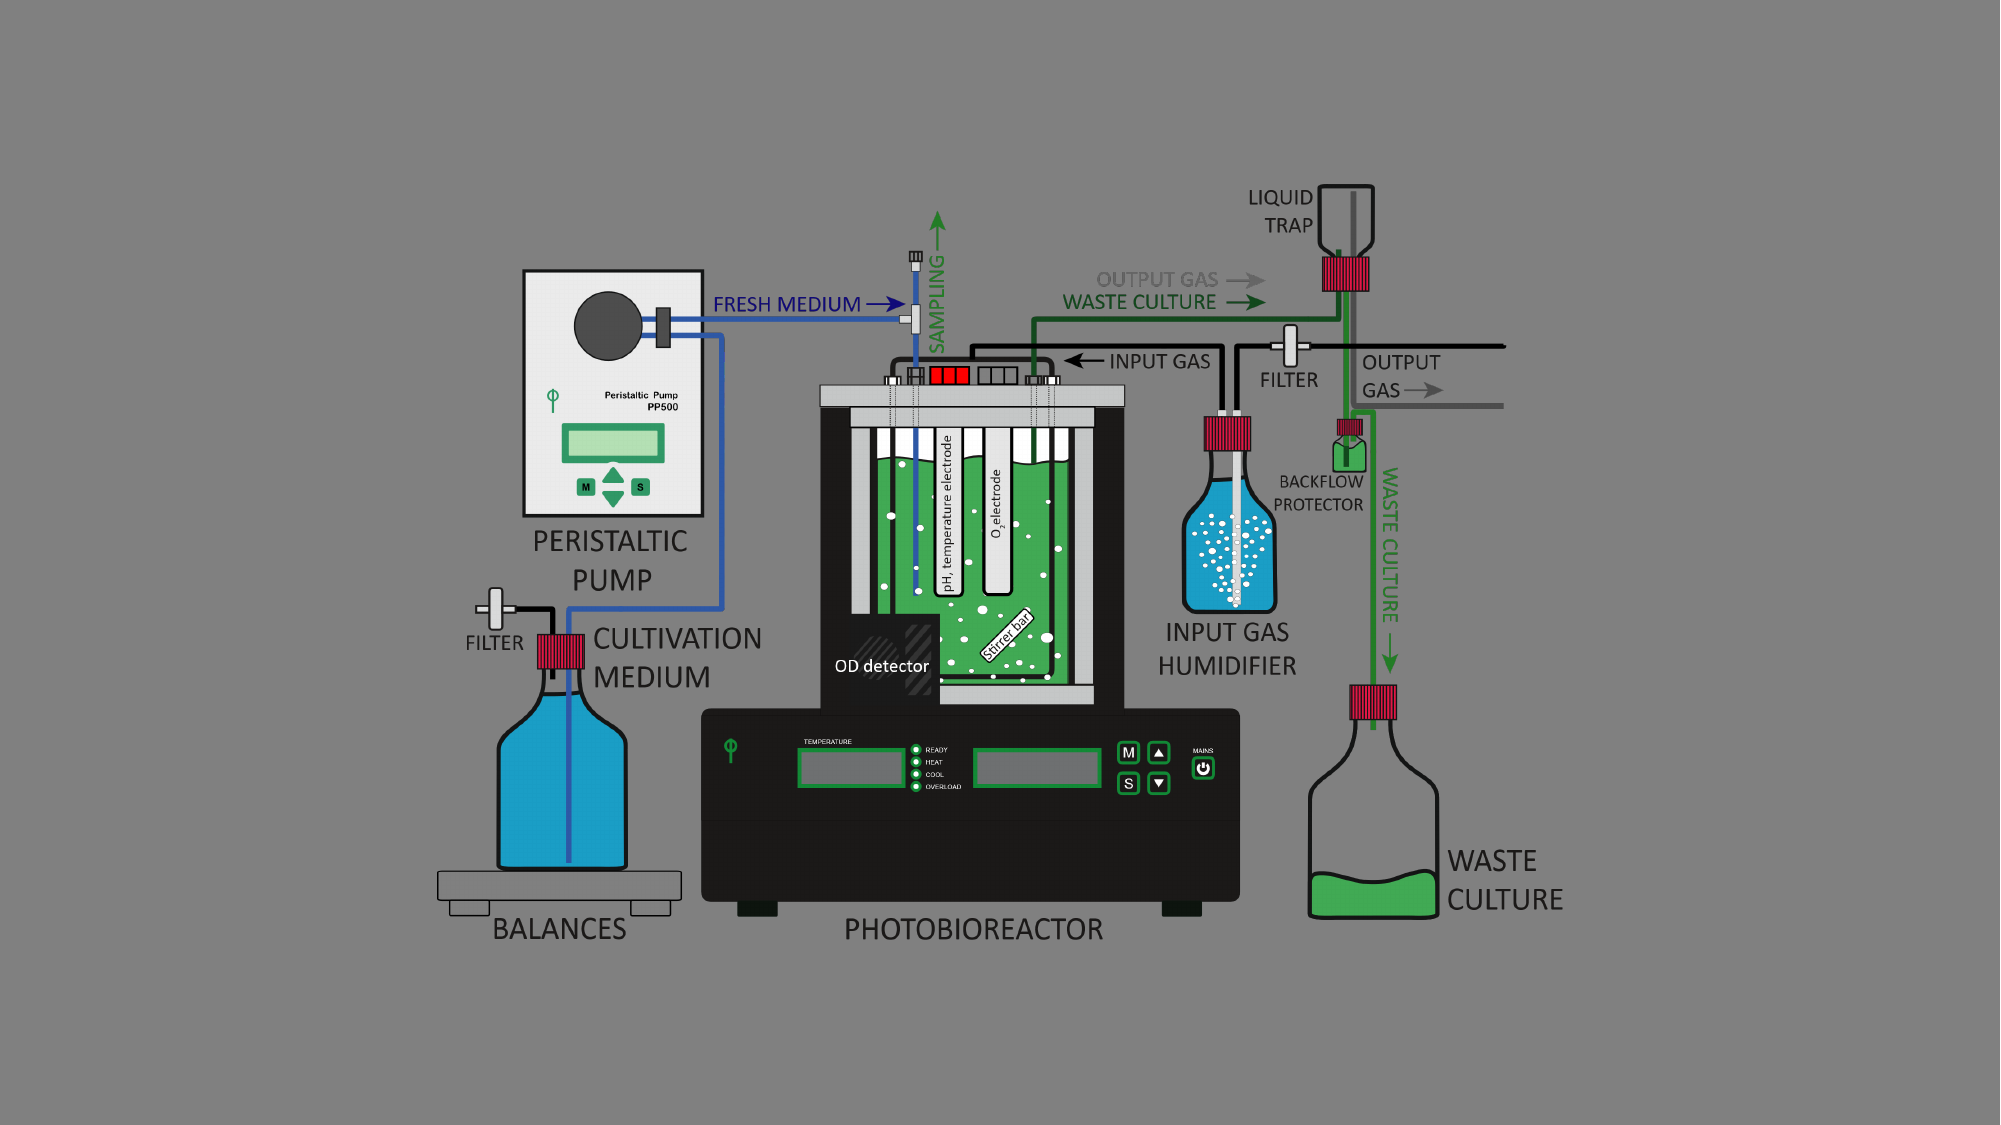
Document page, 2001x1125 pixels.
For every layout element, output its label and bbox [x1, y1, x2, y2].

picture [437, 184, 1563, 940]
